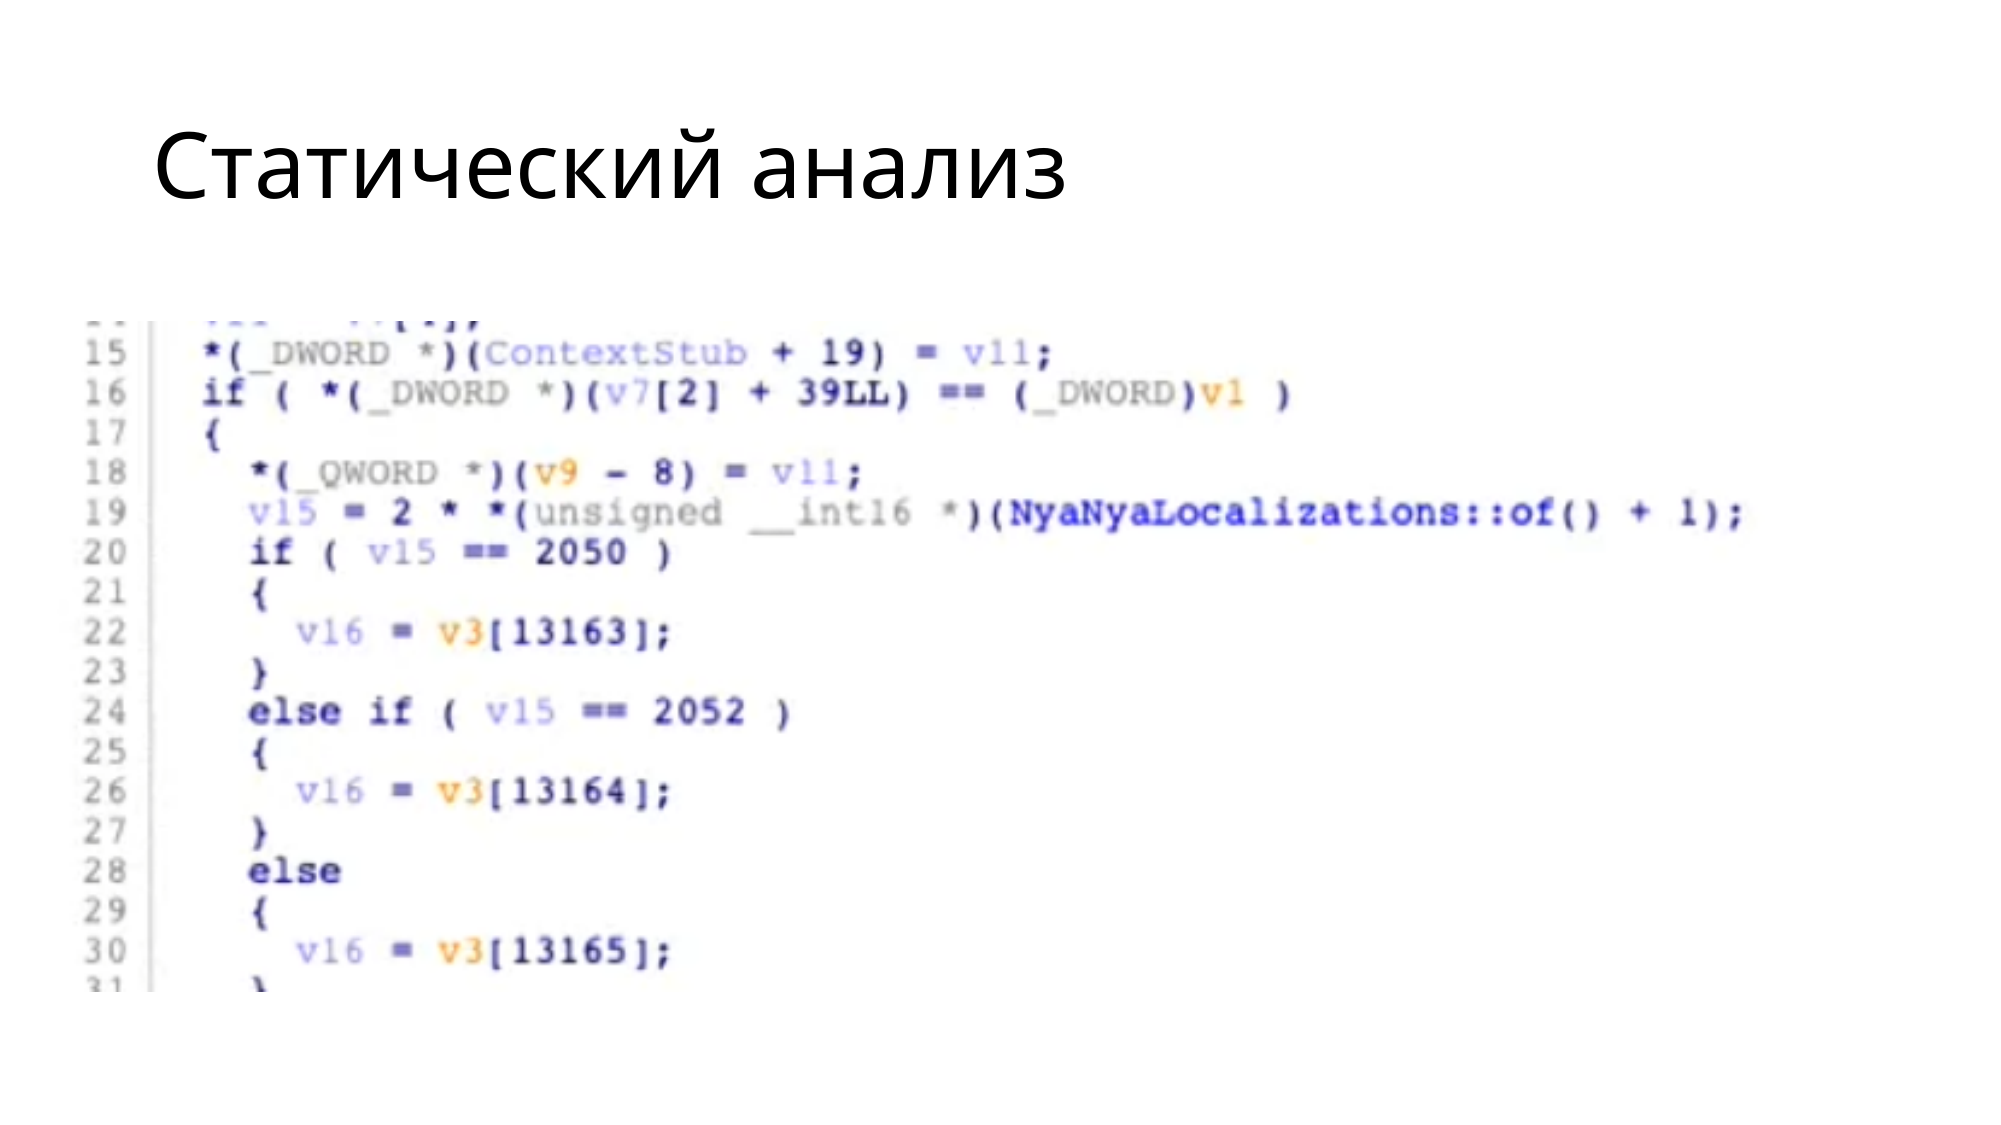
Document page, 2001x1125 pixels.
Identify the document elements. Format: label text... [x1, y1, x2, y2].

title Статический анализ [137, 59, 1863, 278]
picture [30, 321, 1909, 992]
